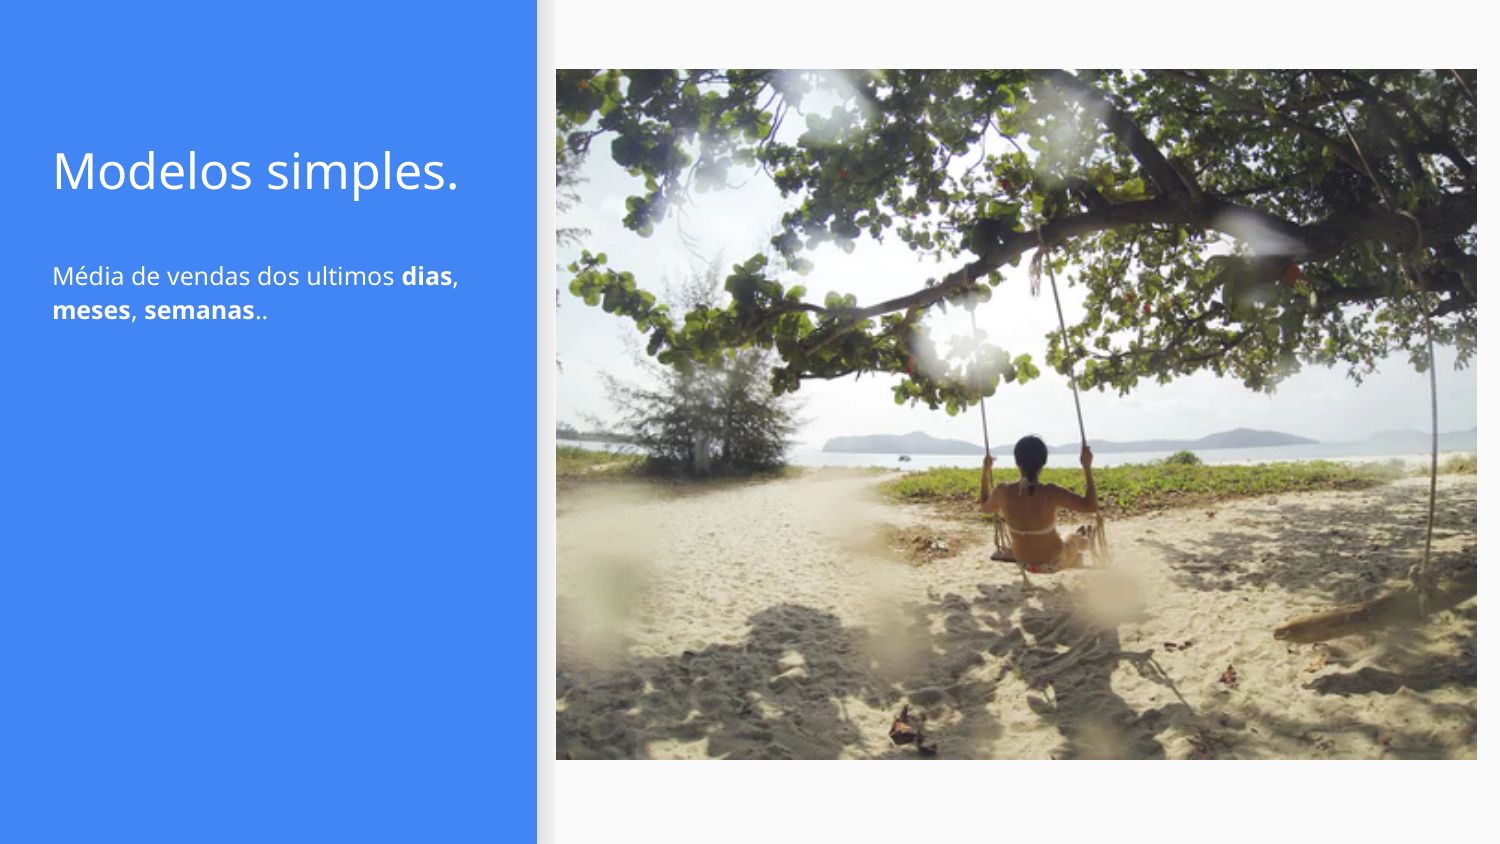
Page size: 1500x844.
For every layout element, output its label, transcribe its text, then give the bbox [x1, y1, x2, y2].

title Modelos simples. [37, 58, 498, 216]
picture [556, 69, 1477, 760]
list Média de vendas dos ultimos dias, meses, semanas.. [37, 240, 498, 760]
